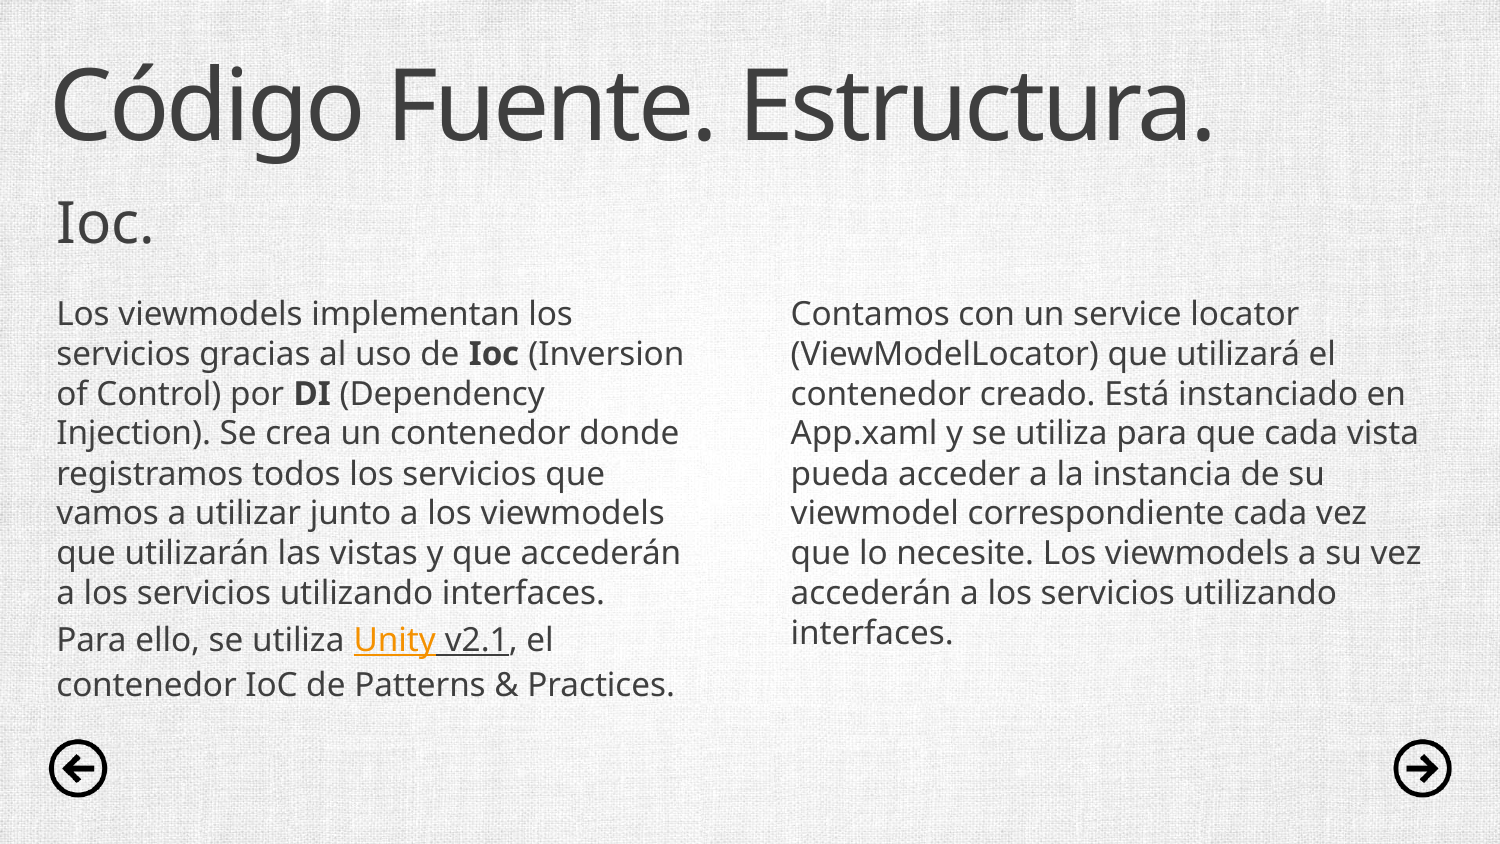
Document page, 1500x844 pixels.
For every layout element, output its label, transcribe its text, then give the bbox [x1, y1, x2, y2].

title Código Fuente. Estructura. [34, 49, 1454, 177]
picture [0, 0, 1500, 844]
list Los viewmodels implementan los servicios gracias al uso de Ioc (Inversion of Control) por DI (Dependency Injection). Se crea un contenedor donde registramos todos los servicios que vamos a utilizar junto a los viewmodels que utilizarán las vistas y que accederán a los servicios utilizando interfaces. Para ello, se utiliza Unity v2.1, el contenedor IoC de Patterns & Practices. Contamos con un service locator (ViewModelLocator) que utilizará el contenedor creado. Está instanciado en App.xaml y se utiliza para que cada vista pueda acceder a la instancia de su viewmodel correspondiente cada vez que lo necesite. Los viewmodels a su vez accederán a los servicios utilizando interfaces. [41, 292, 1452, 682]
text_box Ioc. [41, 185, 1452, 292]
